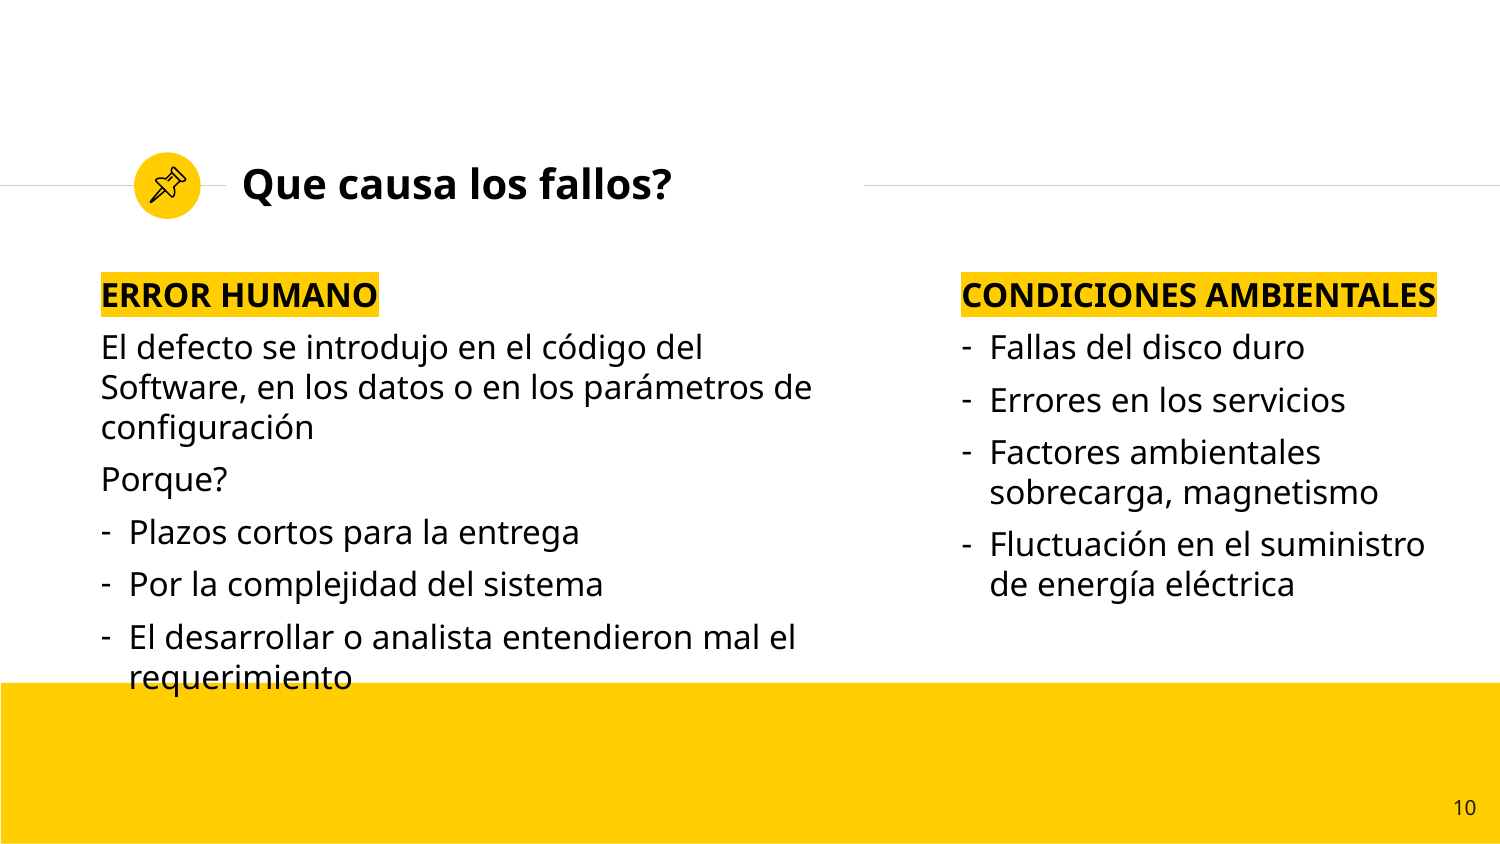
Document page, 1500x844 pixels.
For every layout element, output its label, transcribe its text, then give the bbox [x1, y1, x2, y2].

text_box ERROR HUMANO El defecto se introdujo en el código del Software, en los datos o en los parámetros de configuración Porque? Plazos cortos para la entrega Por la complejidad del sistema El desarrollar o analista entendieron mal el requerimiento [85, 258, 844, 679]
text_box CONDICIONES AMBIENTALES Fallas del disco duro Errores en los servicios Factores ambientales sobrecarga, magnetismo Fluctuación en el suministro de energía eléctrica [946, 258, 1472, 621]
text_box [150, 166, 186, 203]
text_box [0, 682, 1500, 844]
slide_number 10 [1401, 779, 1492, 844]
title Que causa los fallos? [226, 146, 1142, 219]
